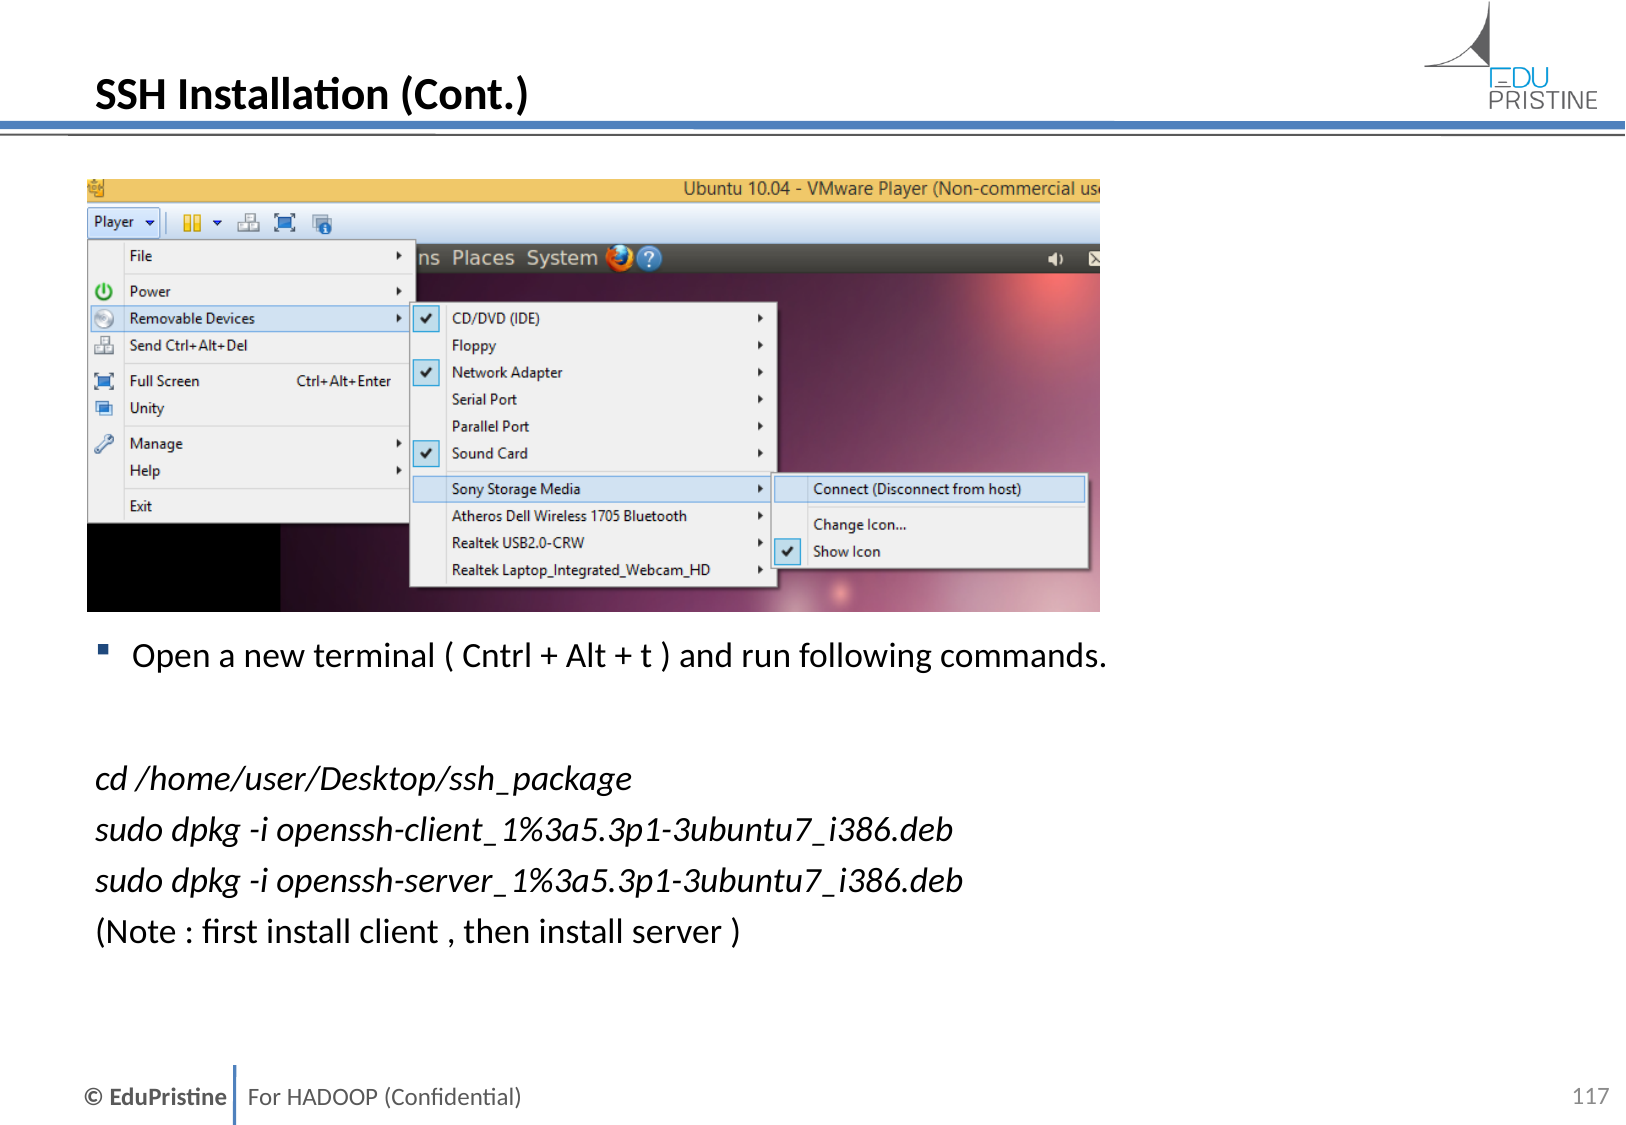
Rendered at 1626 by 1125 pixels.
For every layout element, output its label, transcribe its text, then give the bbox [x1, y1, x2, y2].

title SSH Installation (Cont.) [87, 10, 1416, 126]
picture [87, 178, 1101, 612]
list Open a new terminal ( Cntrl + Alt + t ) and run following commands. cd /home/user/Desktop/ssh_package sudo dpkg -i openssh-client_1%3a5.3p1-3ubuntu7_i386.deb sudo dpkg -i openssh-server_1%3a5.3p1-3ubuntu7_i386.deb (Note : first install client , then install server ) [87, 624, 1550, 1007]
picture [1424, 1, 1597, 109]
slide_number 116 [1543, 1065, 1625, 1125]
